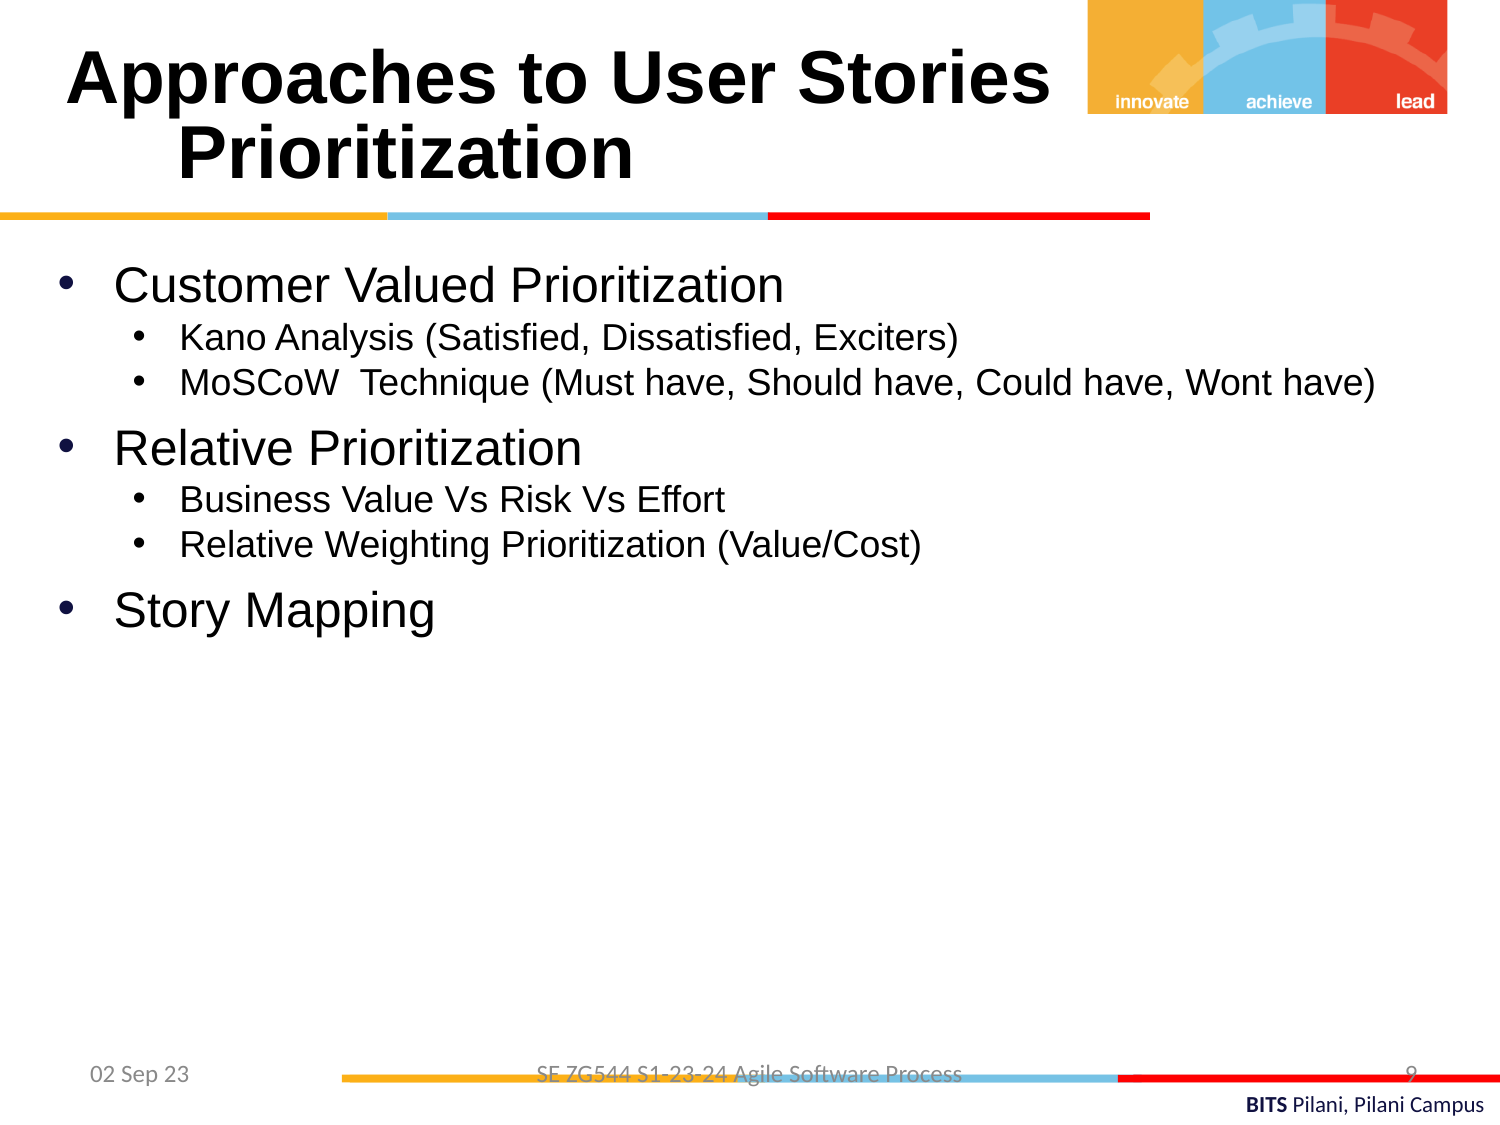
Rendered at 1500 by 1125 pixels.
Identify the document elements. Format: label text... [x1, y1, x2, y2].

text_box Approaches to User Stories Prioritization [57, 24, 1080, 213]
text_box 02 Sep 23 [82, 1050, 418, 1096]
list Customer Valued Prioritization Kano Analysis (Satisfied, Dissatisfied, Exciters) MoSCoW Technique (Must have, Should have, Could have, Wont have) Relative Prioritization Business Value Vs Risk Vs Effort Relative Weighting Prioritization (Value/Cost) Story Mapping [49, 244, 1401, 988]
slide_number 9 [1394, 1051, 1426, 1094]
picture [1087, 0, 1448, 114]
text_box SE ZG544 S1-23-24 Agile Software Process [519, 1050, 980, 1096]
